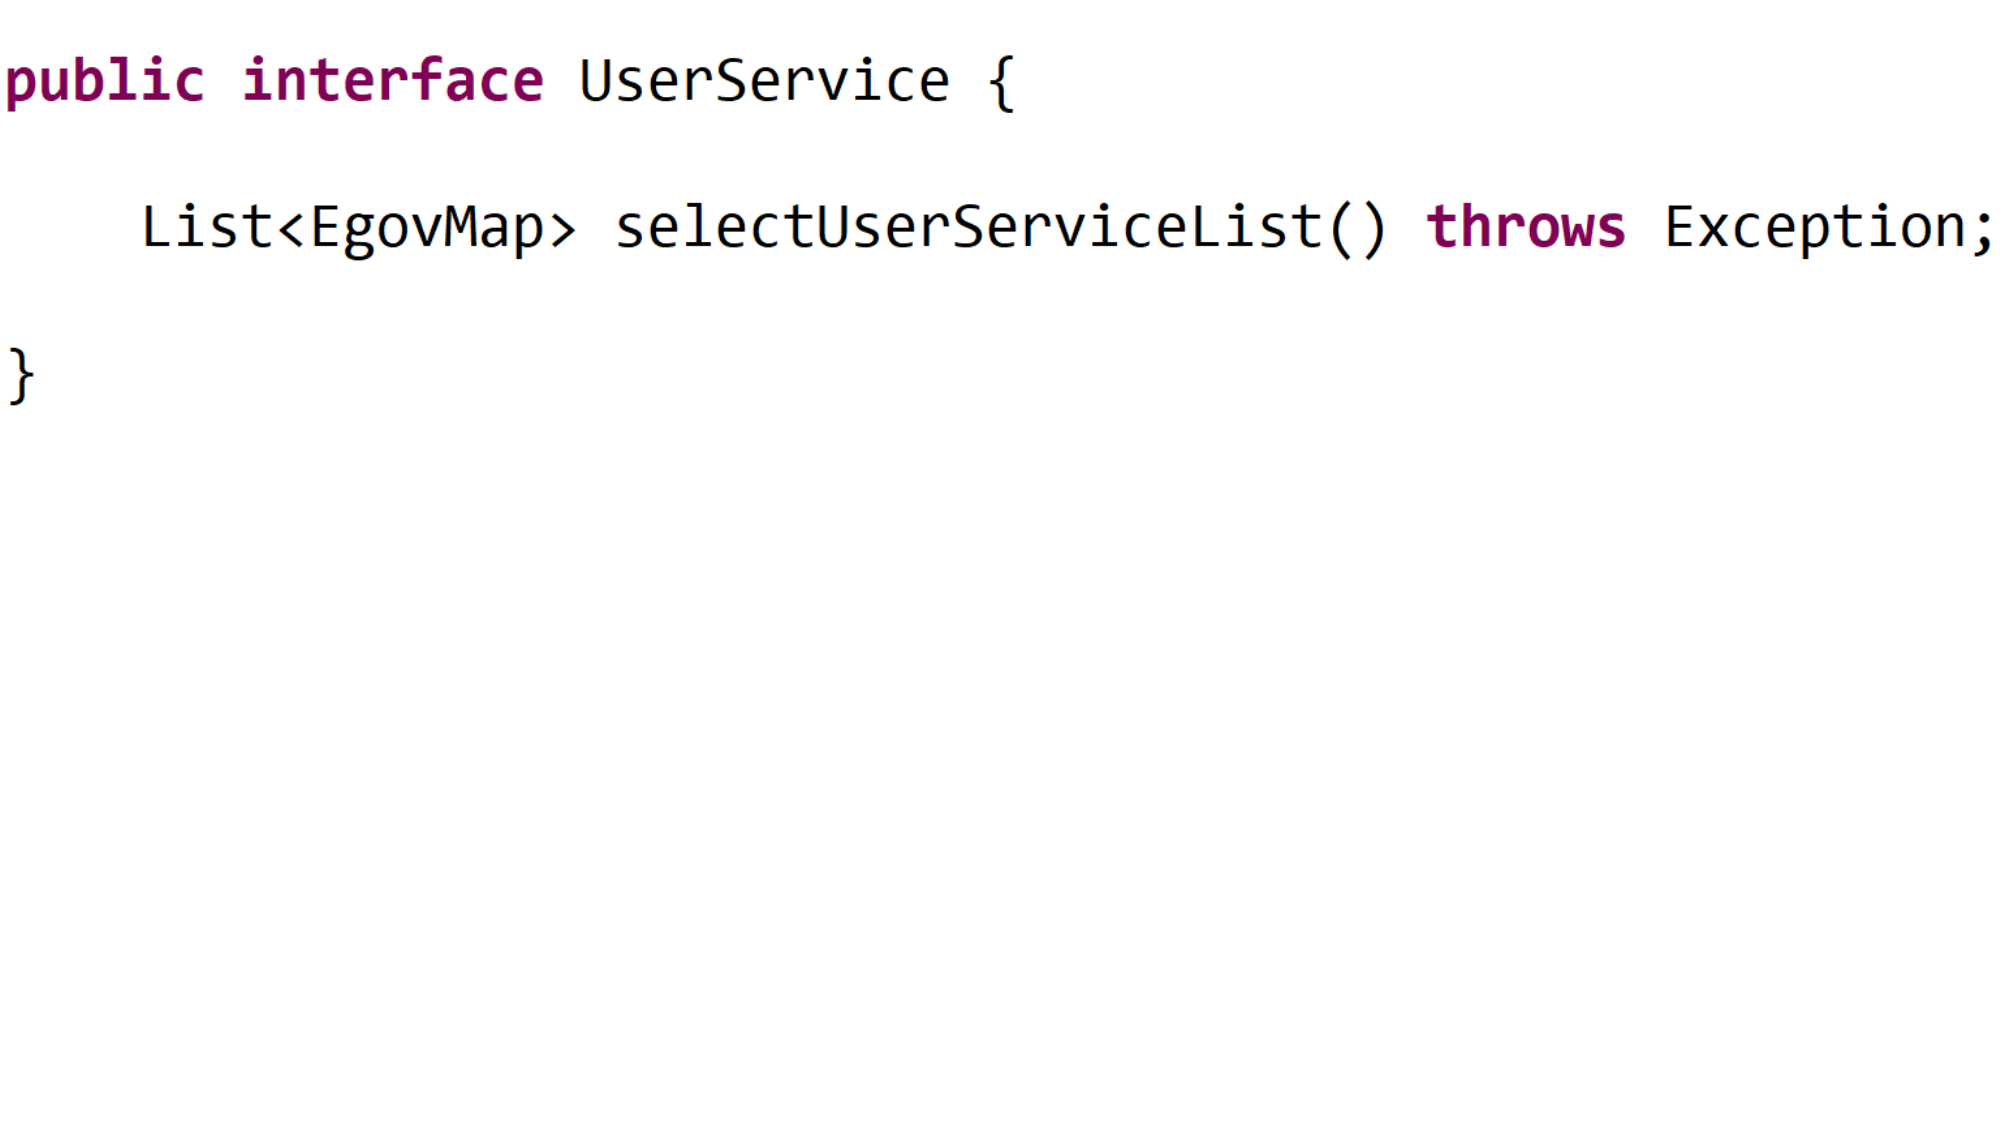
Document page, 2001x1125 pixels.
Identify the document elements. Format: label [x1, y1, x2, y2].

picture [0, 36, 2000, 408]
